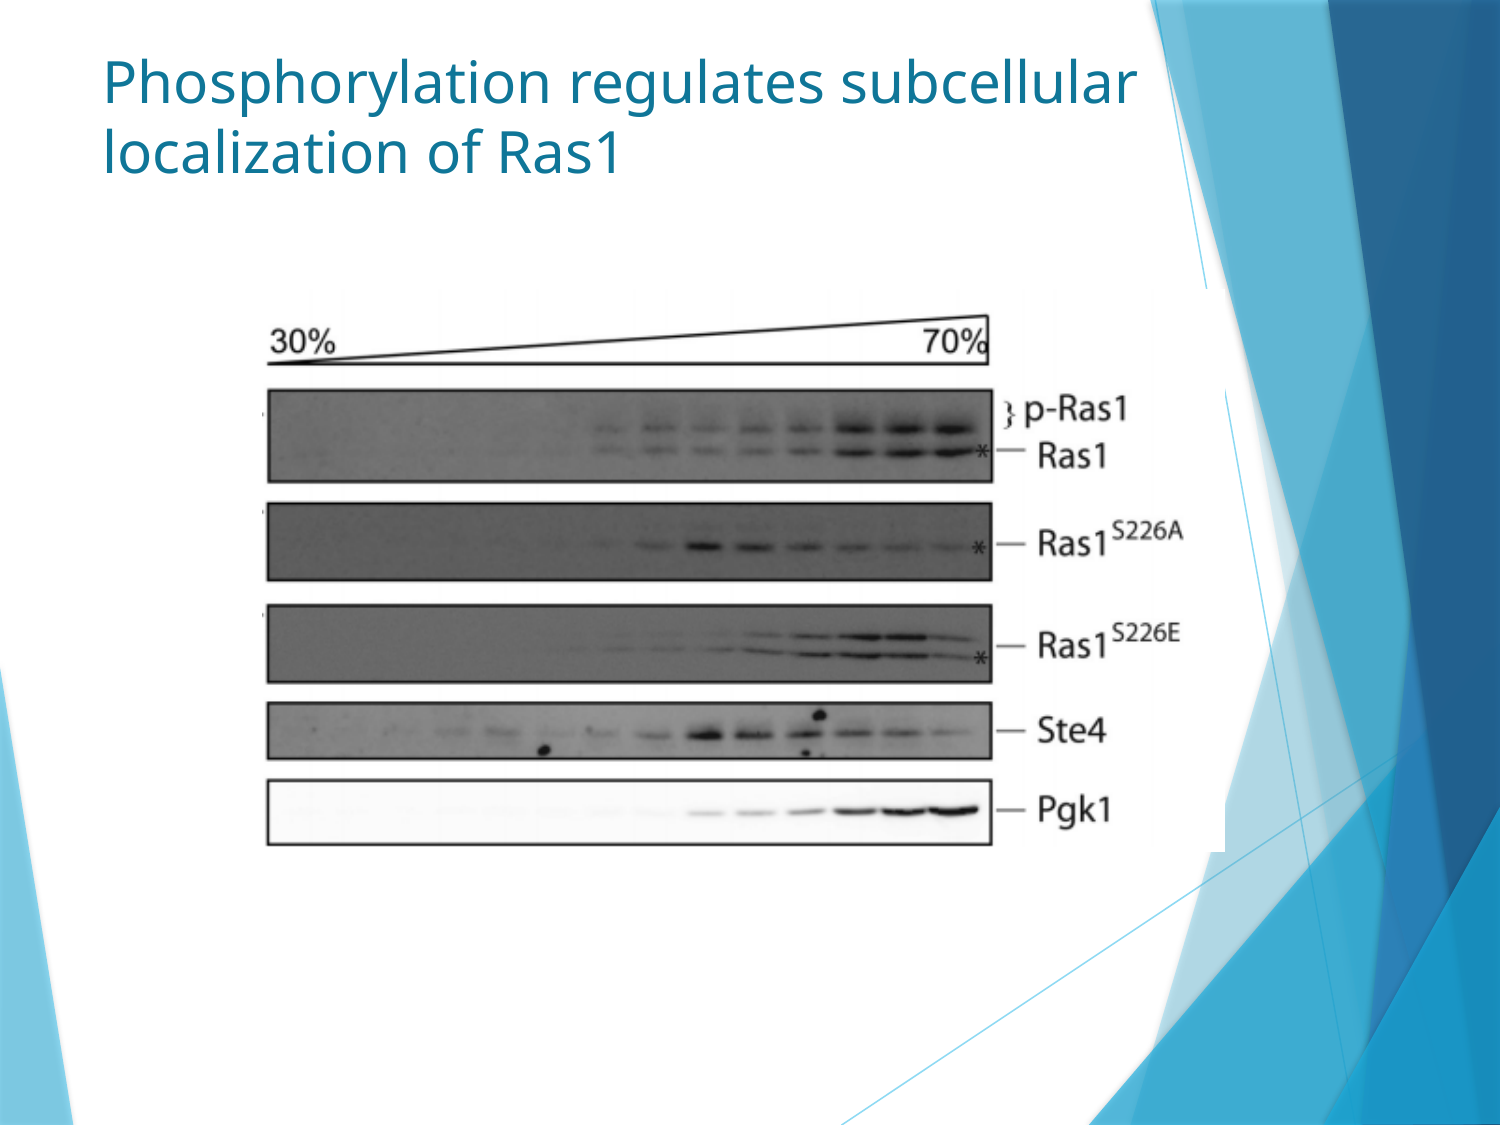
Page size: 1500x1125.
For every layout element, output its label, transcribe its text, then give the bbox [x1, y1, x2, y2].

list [261, 289, 1226, 853]
title Phosphorylation regulates subcellular localization of Ras1 [87, 37, 1388, 255]
